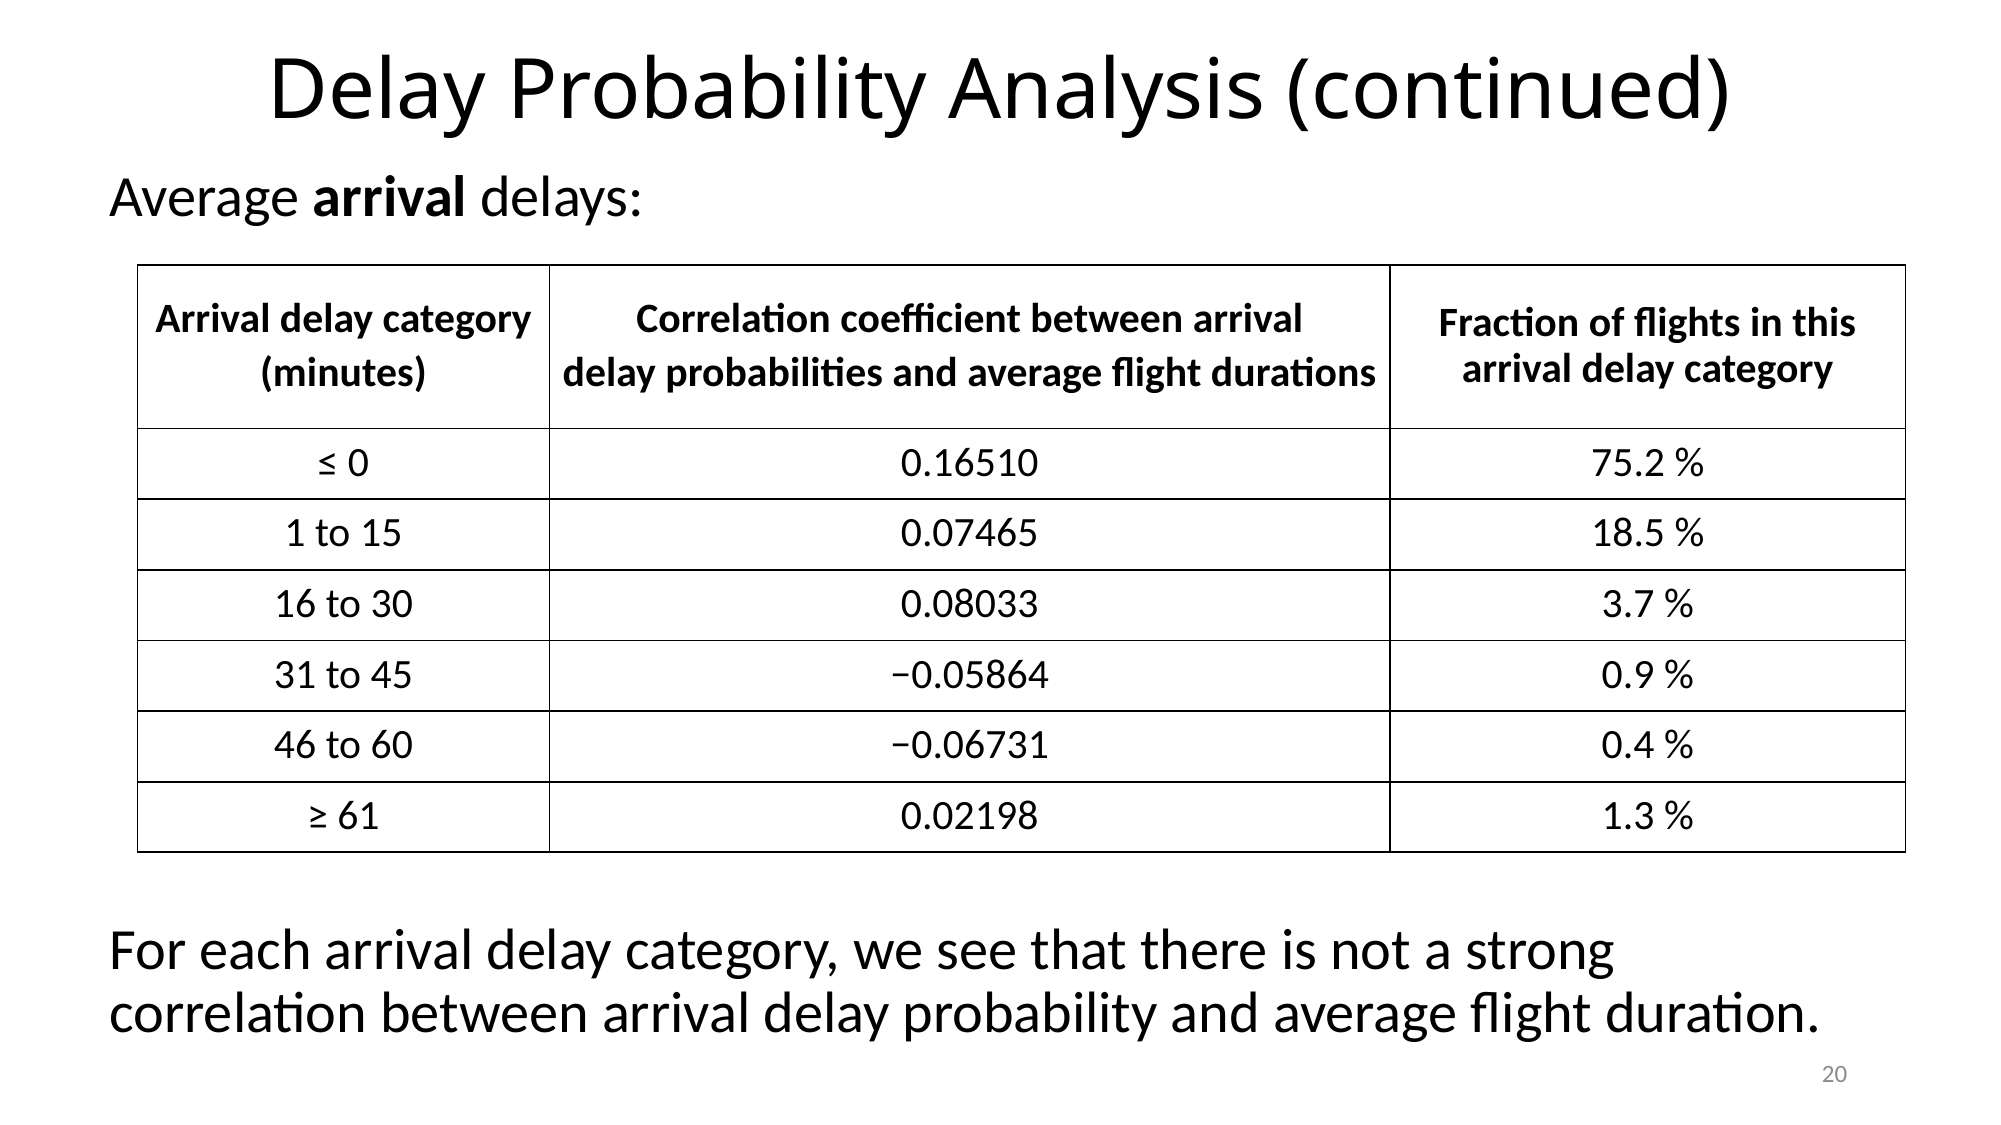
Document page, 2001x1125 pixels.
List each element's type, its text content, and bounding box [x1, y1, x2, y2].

table_cell 3.7 % [1391, 571, 1905, 640]
table_cell 1.3 % [1391, 783, 1905, 851]
table_cell 0.16510 [550, 429, 1389, 498]
table_cell 0.07465 [550, 500, 1389, 569]
slide_number 20 [1412, 1042, 1863, 1103]
table_header Fraction of flights in this arrival delay category [1391, 266, 1905, 428]
table_cell 0.4 % [1391, 712, 1905, 781]
table_cell 0.9 % [1391, 641, 1905, 710]
table_cell 46 to 60 [138, 712, 549, 781]
table_header Correlation coefficient between arrival delay probabilities and average flight durations [550, 266, 1389, 428]
table_cell 0.08033 [550, 571, 1389, 640]
list Average arrival delays: For each arrival delay category, we see that there is not a strong correlation between arrival delay probability and average flight duration. [94, 158, 1863, 1076]
table_cell −0.06731 [550, 712, 1389, 781]
table_cell 18.5 % [1391, 500, 1905, 569]
table_cell 1 to 15 [138, 500, 549, 569]
table_header Arrival delay category (minutes) [138, 266, 549, 428]
table_cell ≤ 0 [138, 429, 549, 498]
table_cell 31 to 45 [138, 641, 549, 710]
title Delay Probability Analysis (continued) [137, 24, 1863, 159]
table_cell 75.2 % [1391, 429, 1905, 498]
table_cell −0.05864 [550, 641, 1389, 710]
table_cell ≥ 61 [138, 783, 549, 851]
table_cell 16 to 30 [138, 571, 549, 640]
table_cell 0.02198 [550, 783, 1389, 851]
